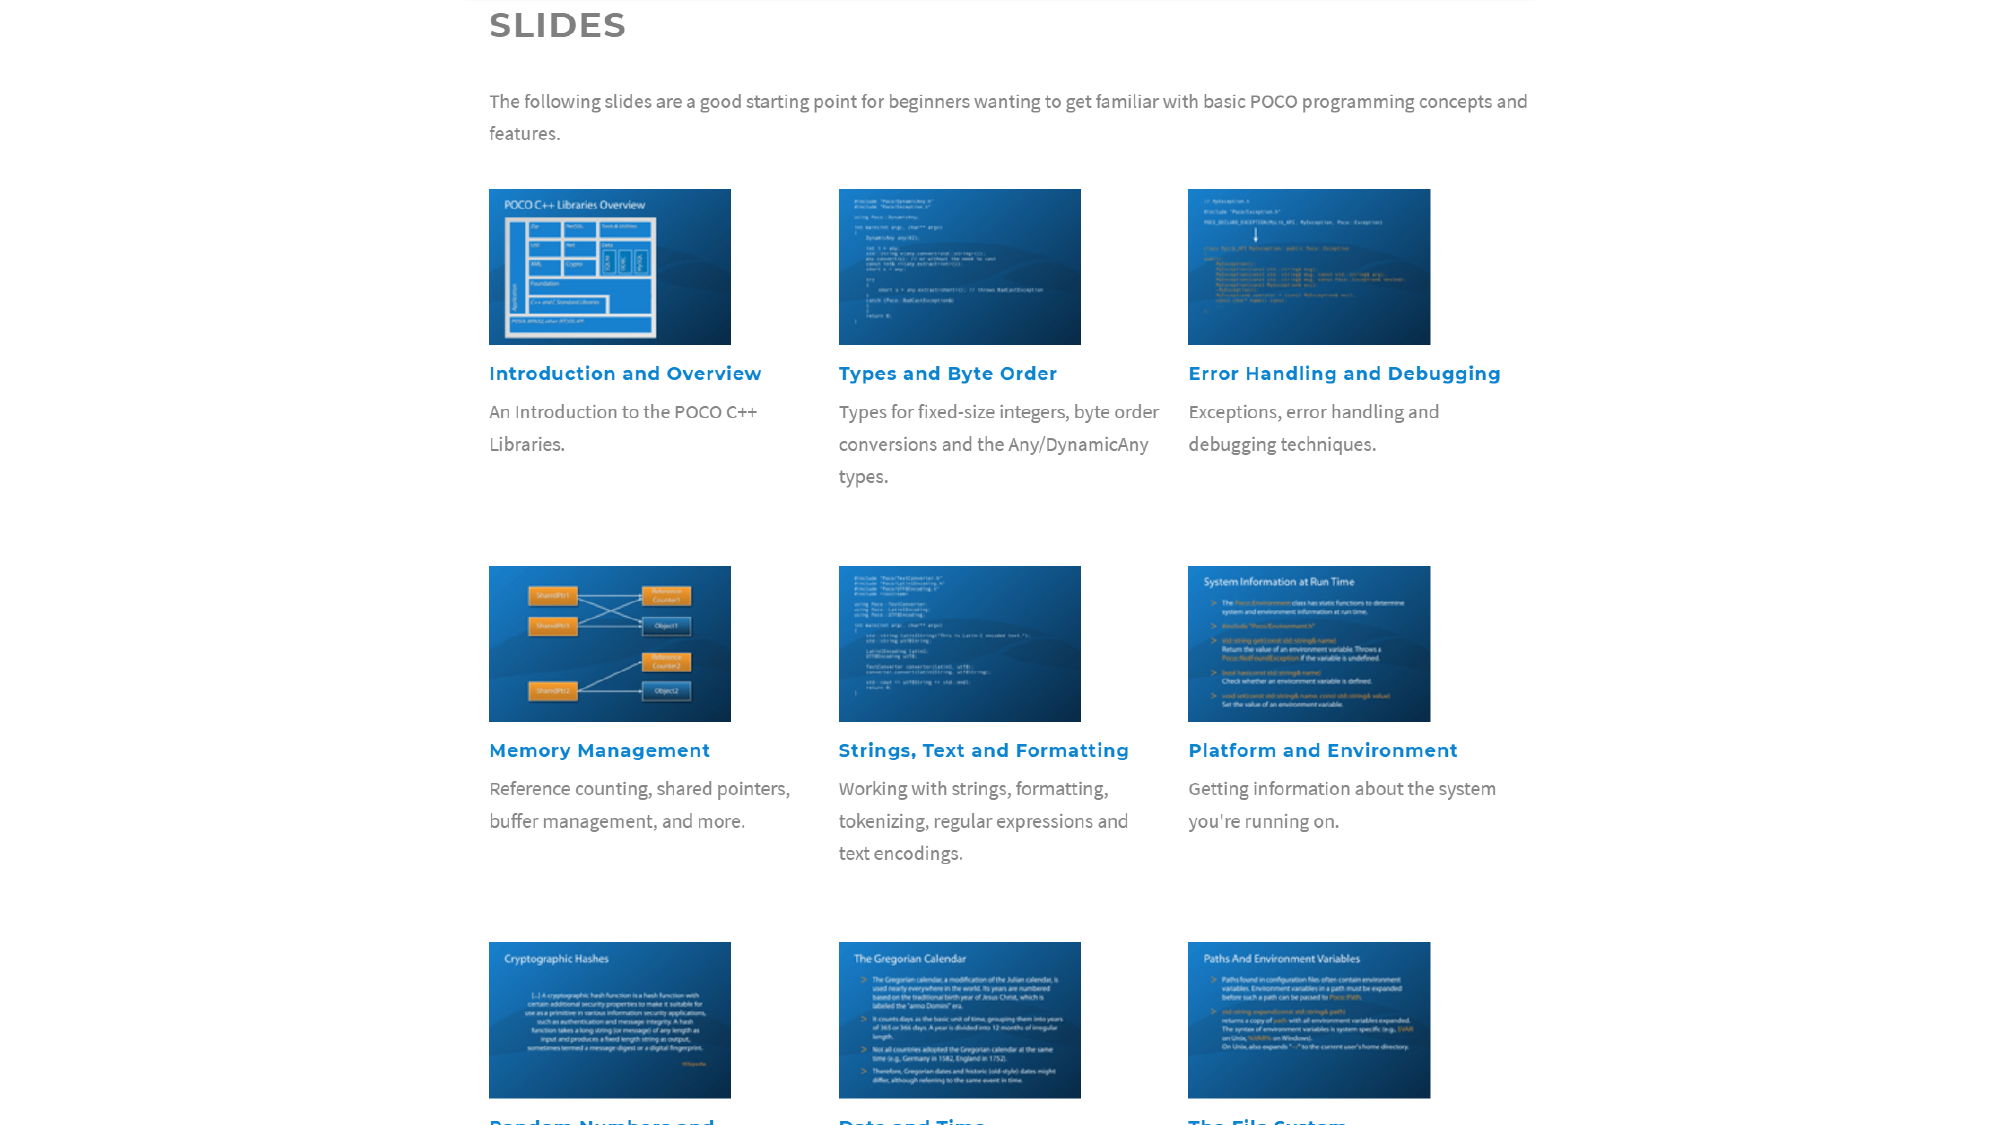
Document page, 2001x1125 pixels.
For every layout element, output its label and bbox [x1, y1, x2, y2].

picture [465, 0, 1535, 1125]
